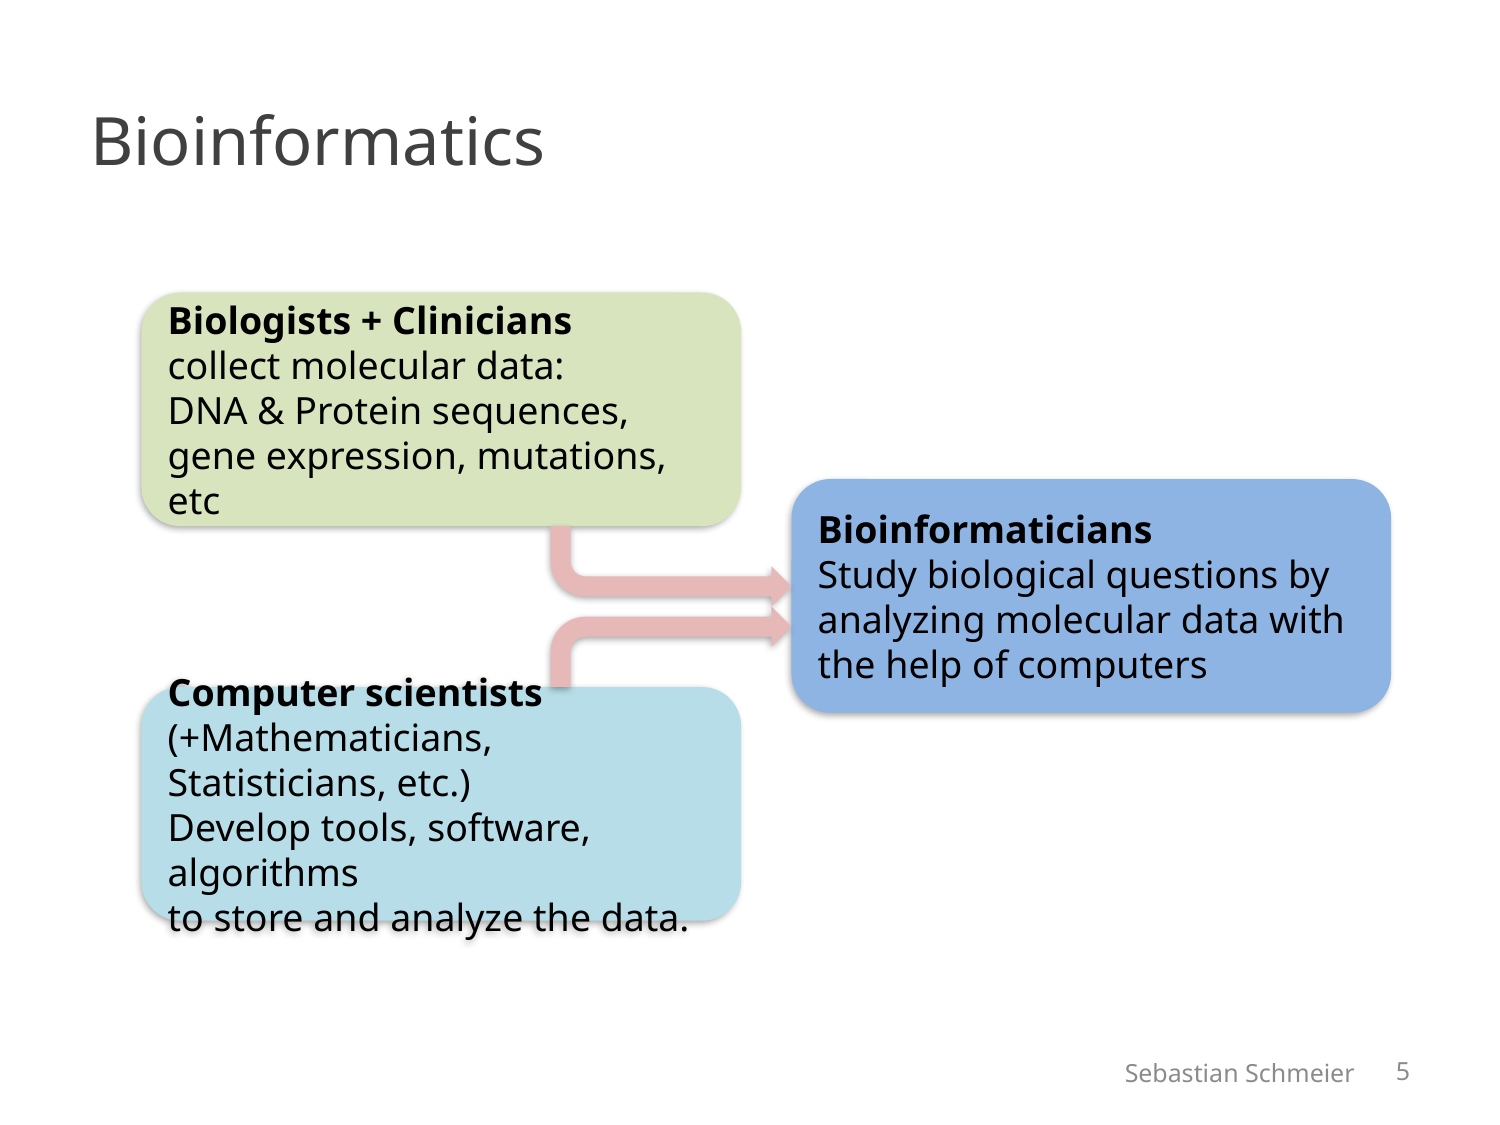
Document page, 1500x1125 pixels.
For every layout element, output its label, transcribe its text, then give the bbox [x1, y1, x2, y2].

title Bioinformatics [75, 45, 1425, 233]
text_box Bioinformaticians Study biological questions by analyzing molecular data with the help of computers [790, 478, 1392, 714]
text_box Sebastian Schmeier [1020, 1042, 1370, 1103]
text_box [549, 611, 793, 688]
slide_number 5 [1370, 1042, 1425, 1103]
text_box [549, 525, 793, 608]
text_box Biologists + Clinicians collect molecular data: DNA & Protein sequences, gene expression, mutations, etc [140, 291, 742, 527]
text_box Computer scientists (+Mathematicians, Statisticians, etc.) Develop tools, software, algorithms to store and analyze the data. [140, 686, 742, 922]
